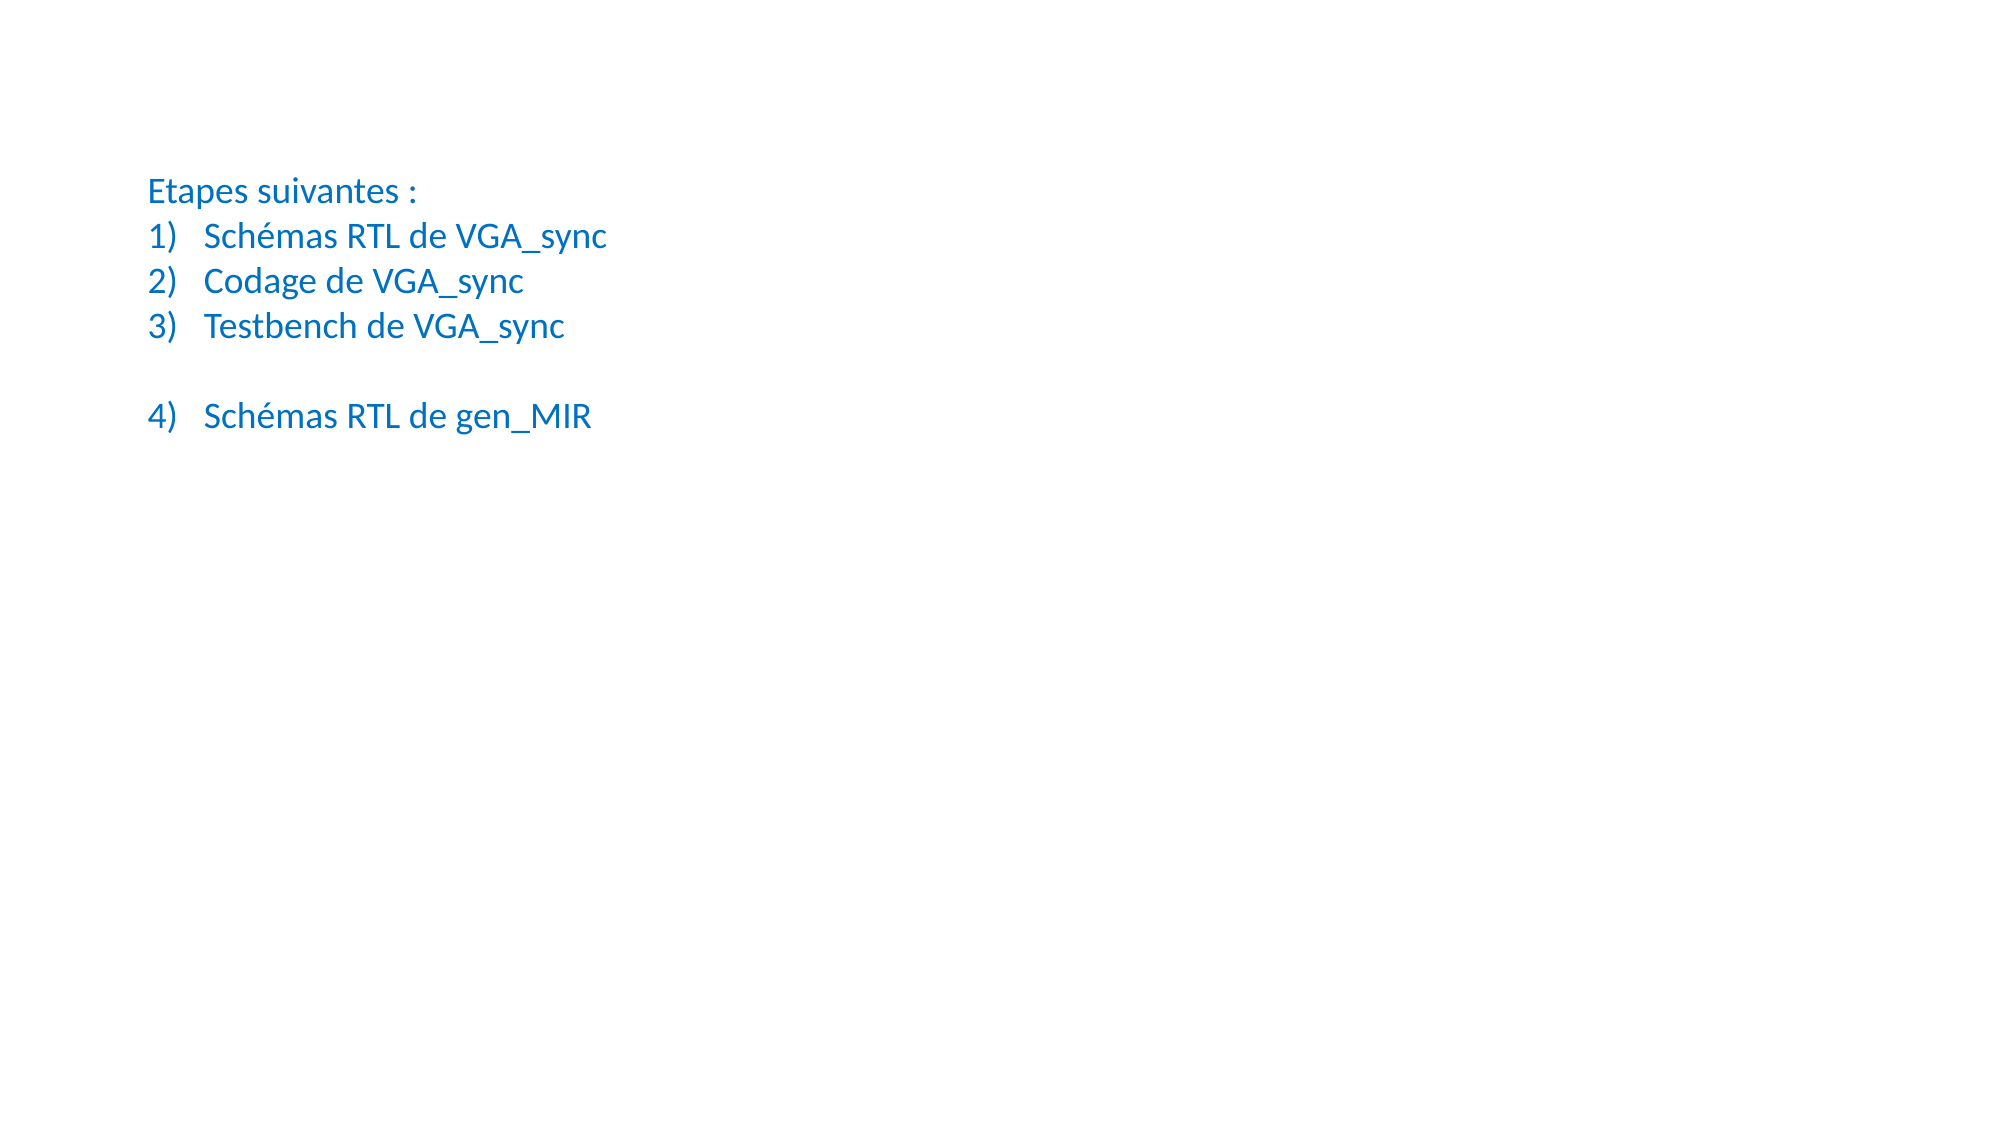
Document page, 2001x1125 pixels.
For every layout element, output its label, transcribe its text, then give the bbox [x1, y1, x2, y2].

text_box Etapes suivantes : Schémas RTL de VGA_sync Codage de VGA_sync Testbench de VGA_sync Schémas RTL de gen_MIR [132, 158, 623, 444]
